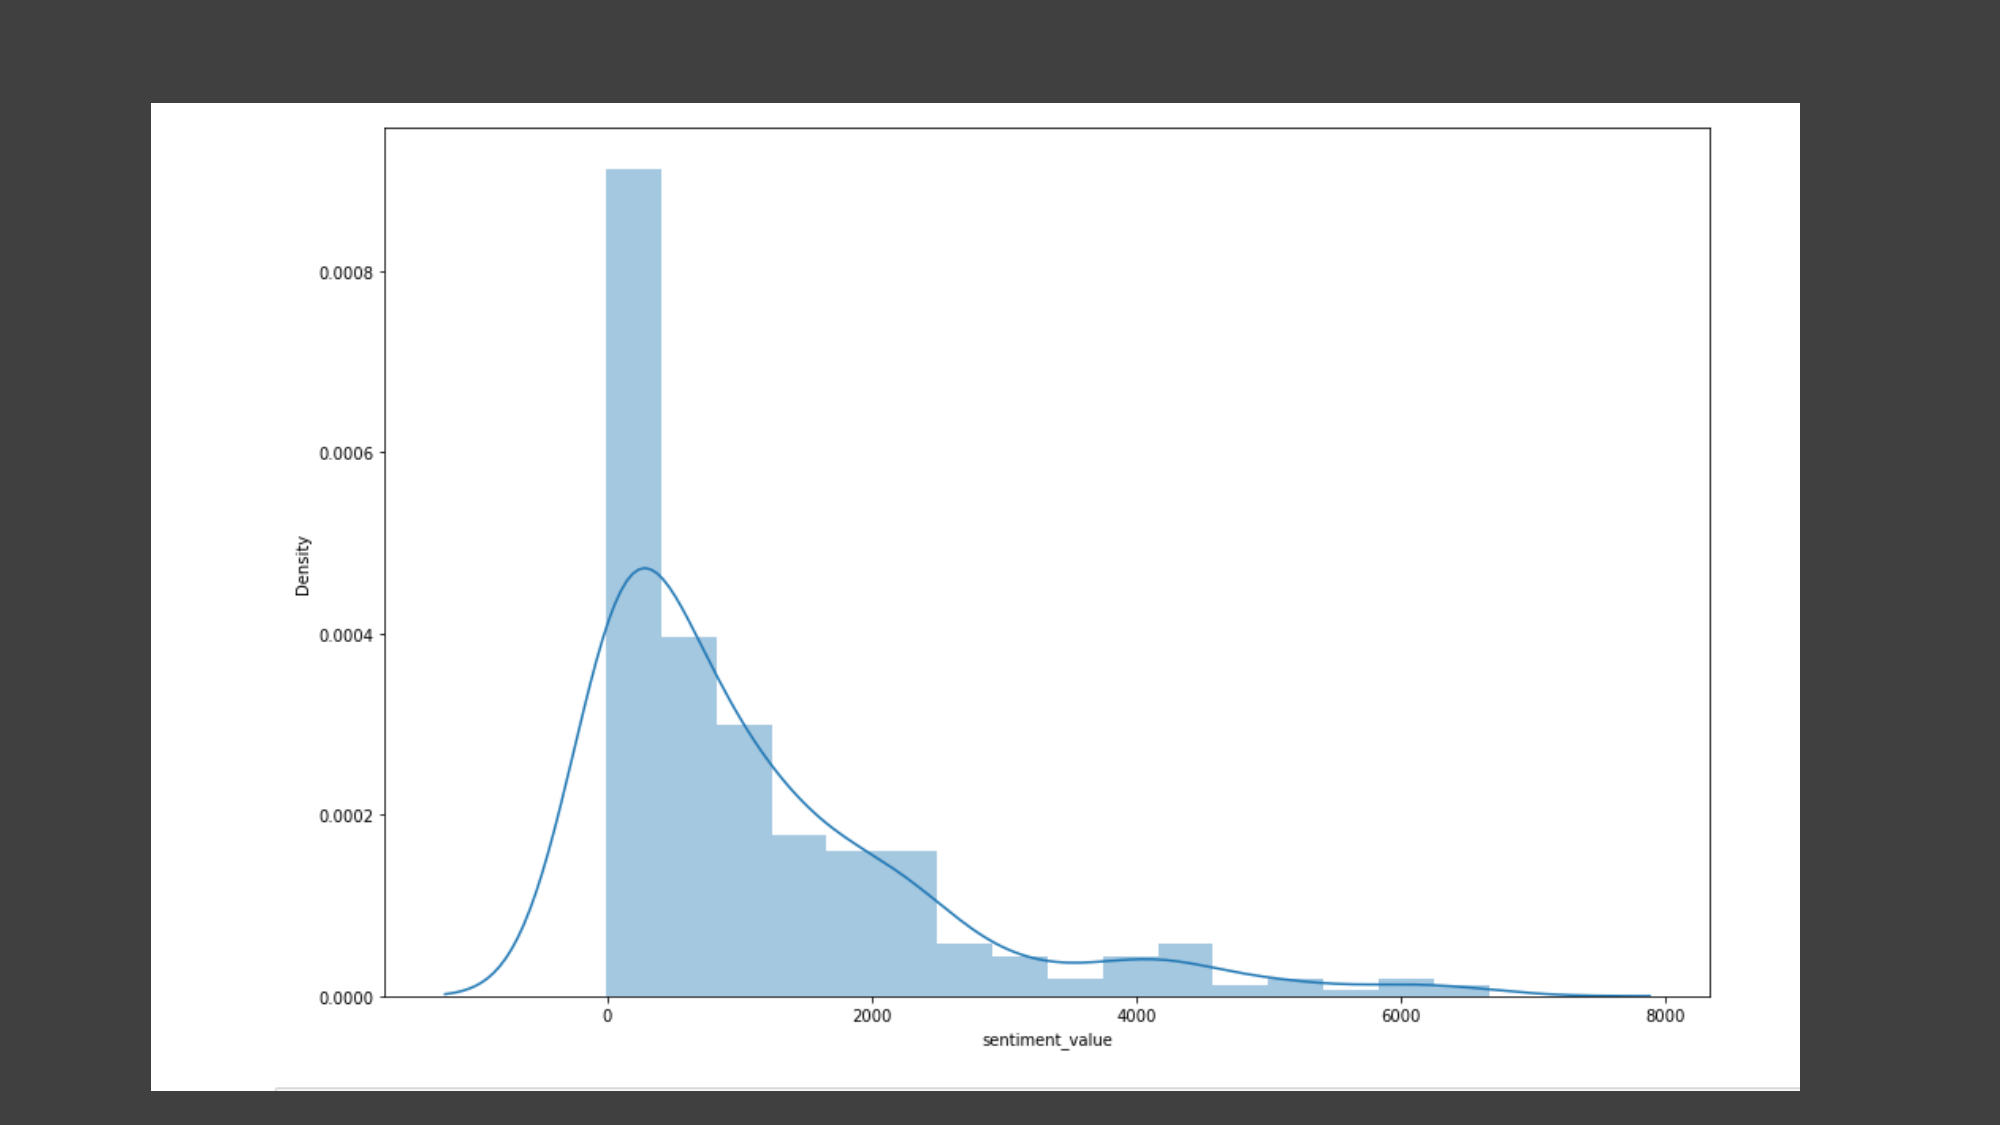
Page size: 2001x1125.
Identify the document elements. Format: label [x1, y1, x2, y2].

picture [151, 103, 1800, 1091]
